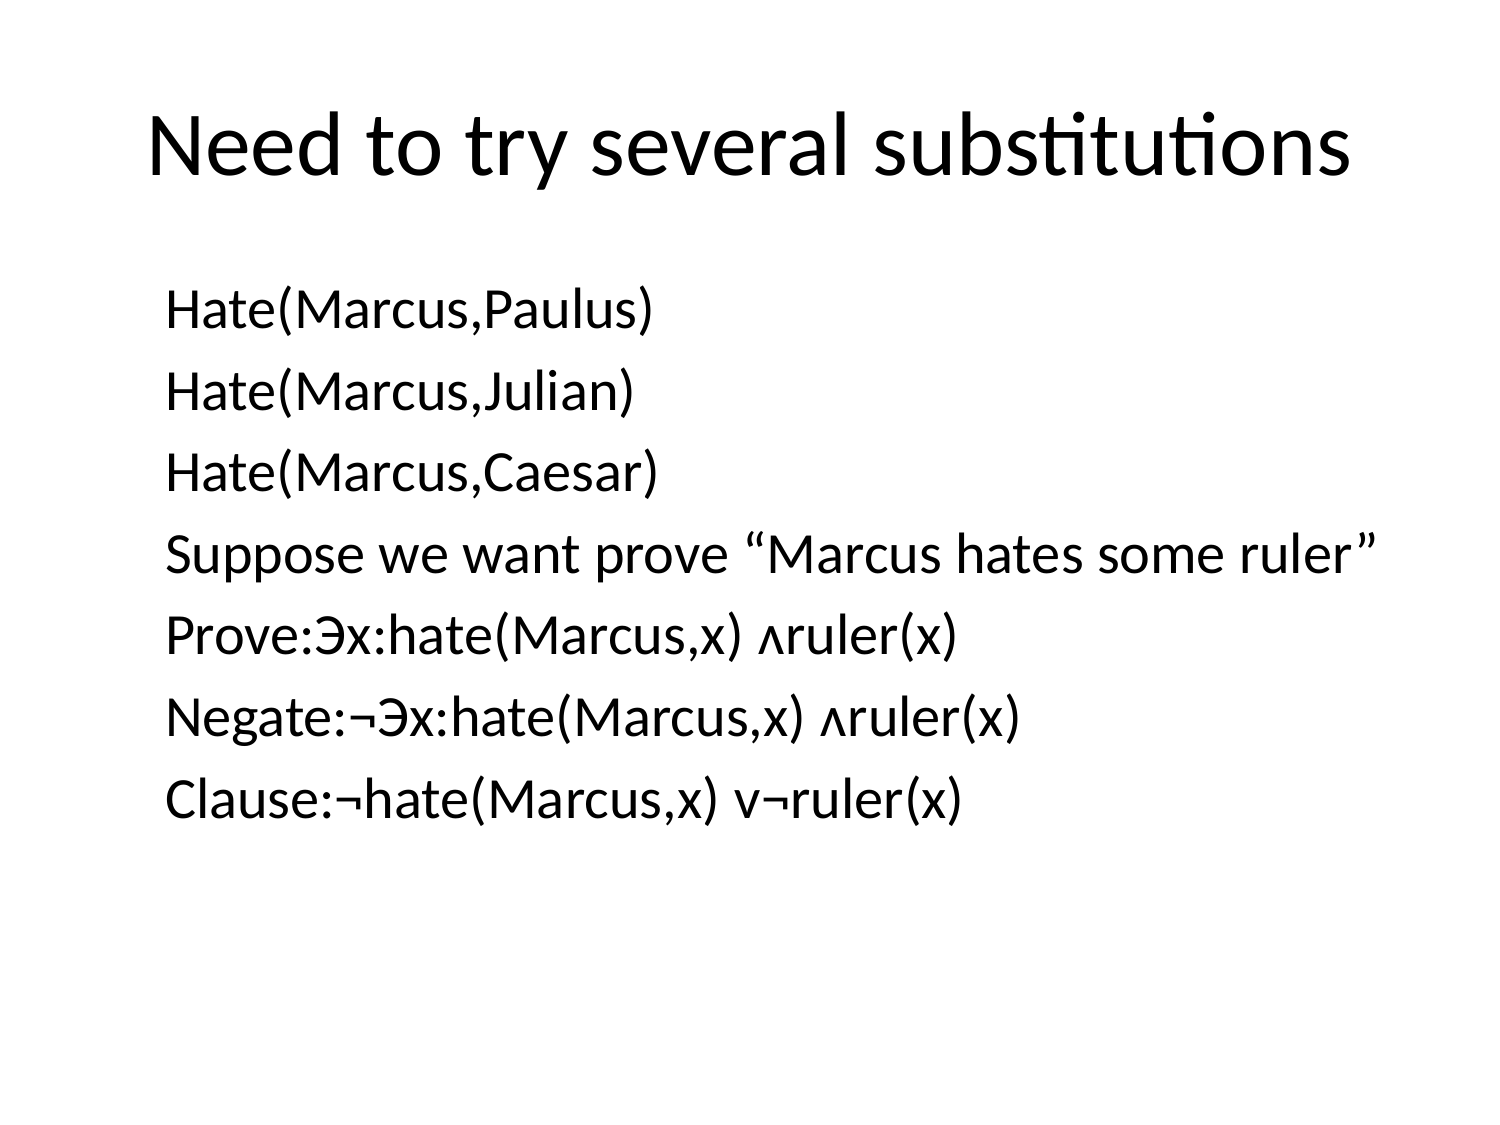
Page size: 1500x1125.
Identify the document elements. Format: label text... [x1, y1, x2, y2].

title Need to try several substitutions [75, 45, 1425, 233]
list Hate(Marcus,Paulus) Hate(Marcus,Julian) Hate(Marcus,Caesar) Suppose we want prove “Marcus hates some ruler” Prove:Эx:hate(Marcus,x) ᴧruler(x) Negate:¬Эx:hate(Marcus,x) ᴧruler(x) Clause:¬hate(Marcus,x) ᴠ¬ruler(x) [75, 262, 1425, 1005]
